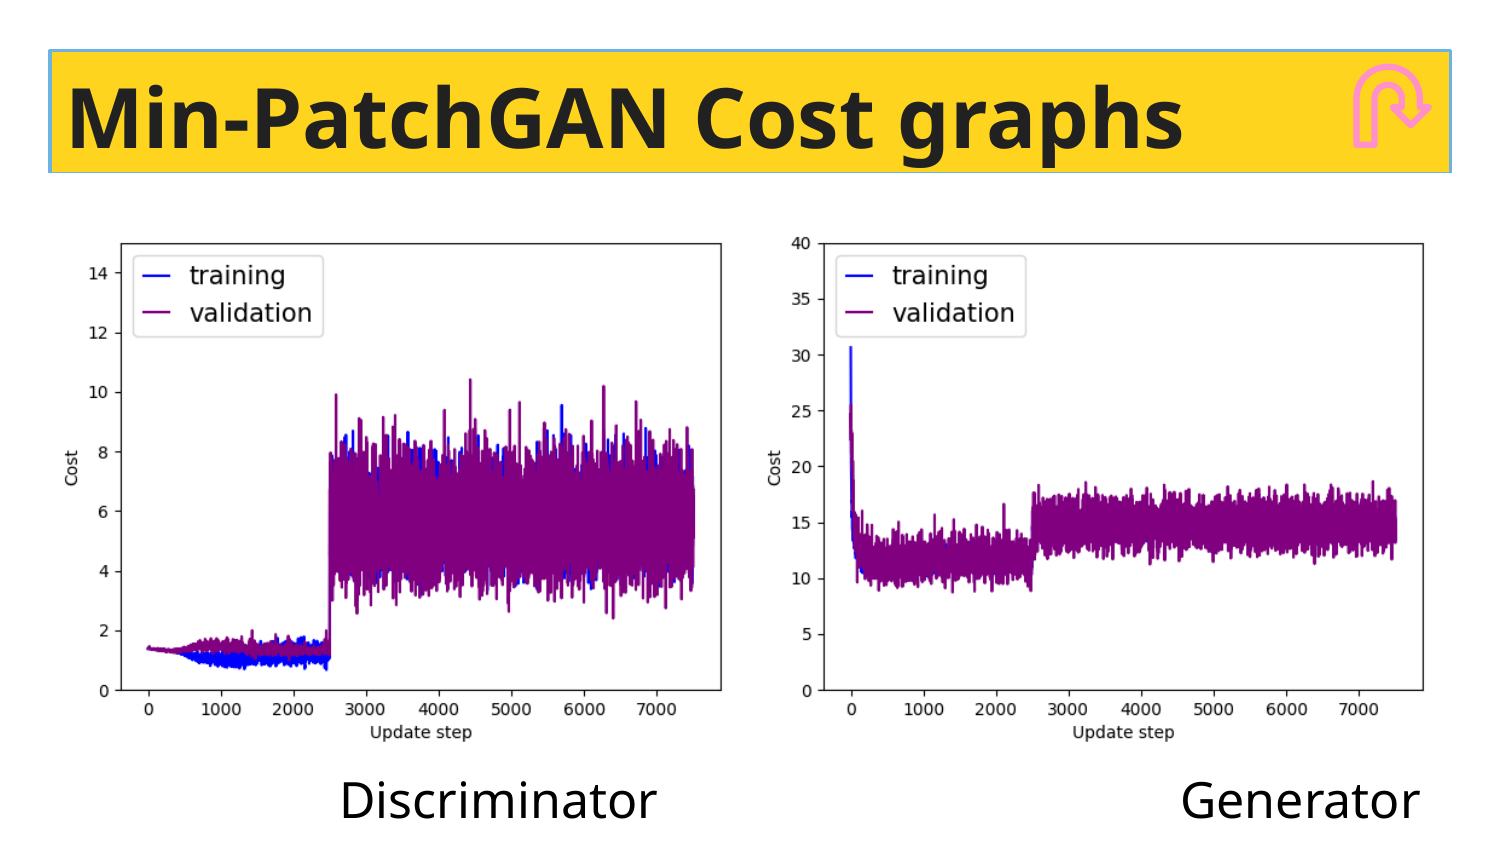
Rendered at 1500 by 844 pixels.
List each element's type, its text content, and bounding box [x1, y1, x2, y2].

picture [24, 173, 1500, 754]
text_box [1356, 66, 1429, 145]
text_box Discriminator Generator [34, 762, 1478, 844]
title Min-PatchGAN Cost graphs [50, 50, 1451, 171]
